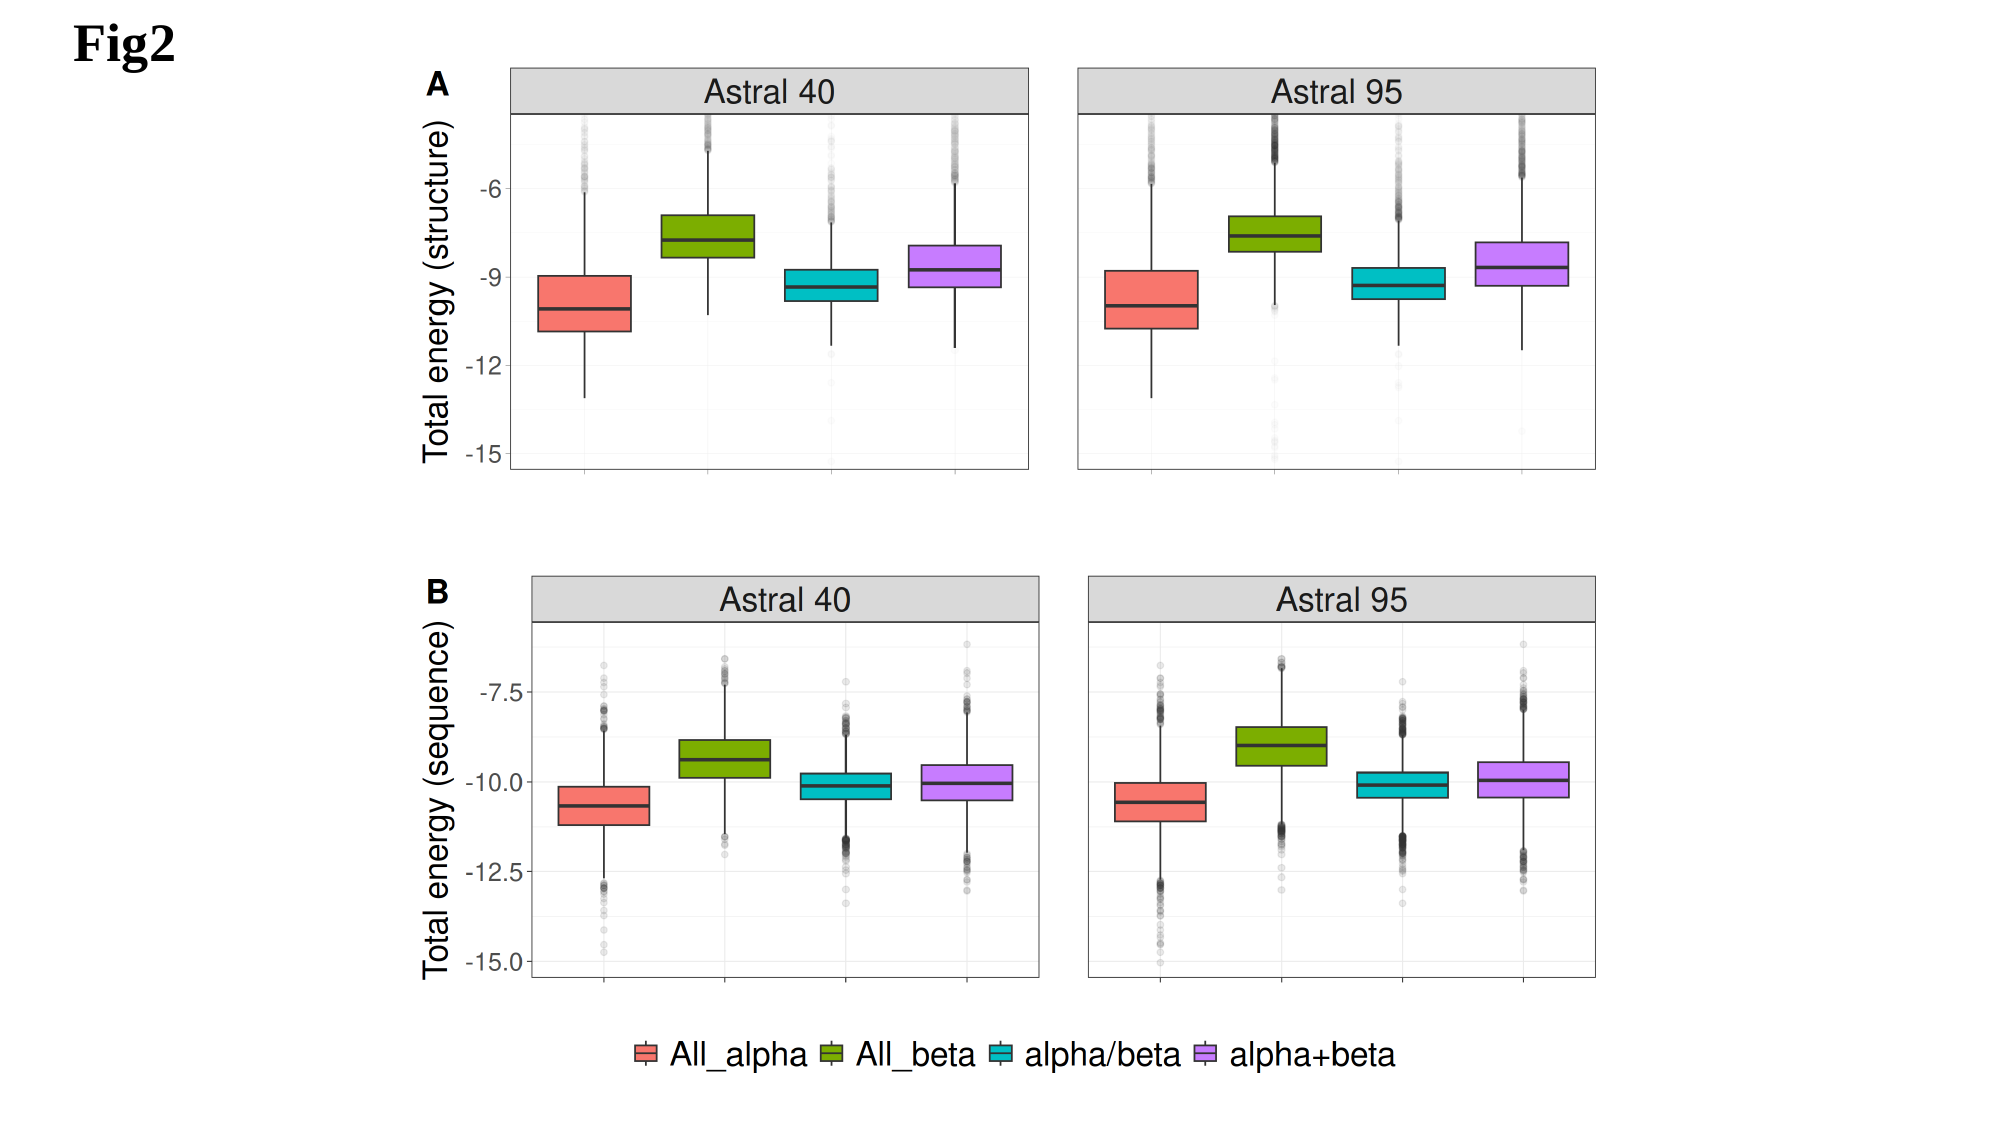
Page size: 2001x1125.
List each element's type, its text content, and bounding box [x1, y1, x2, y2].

picture [413, 58, 1605, 1078]
text_box Fig2 [58, 0, 364, 74]
